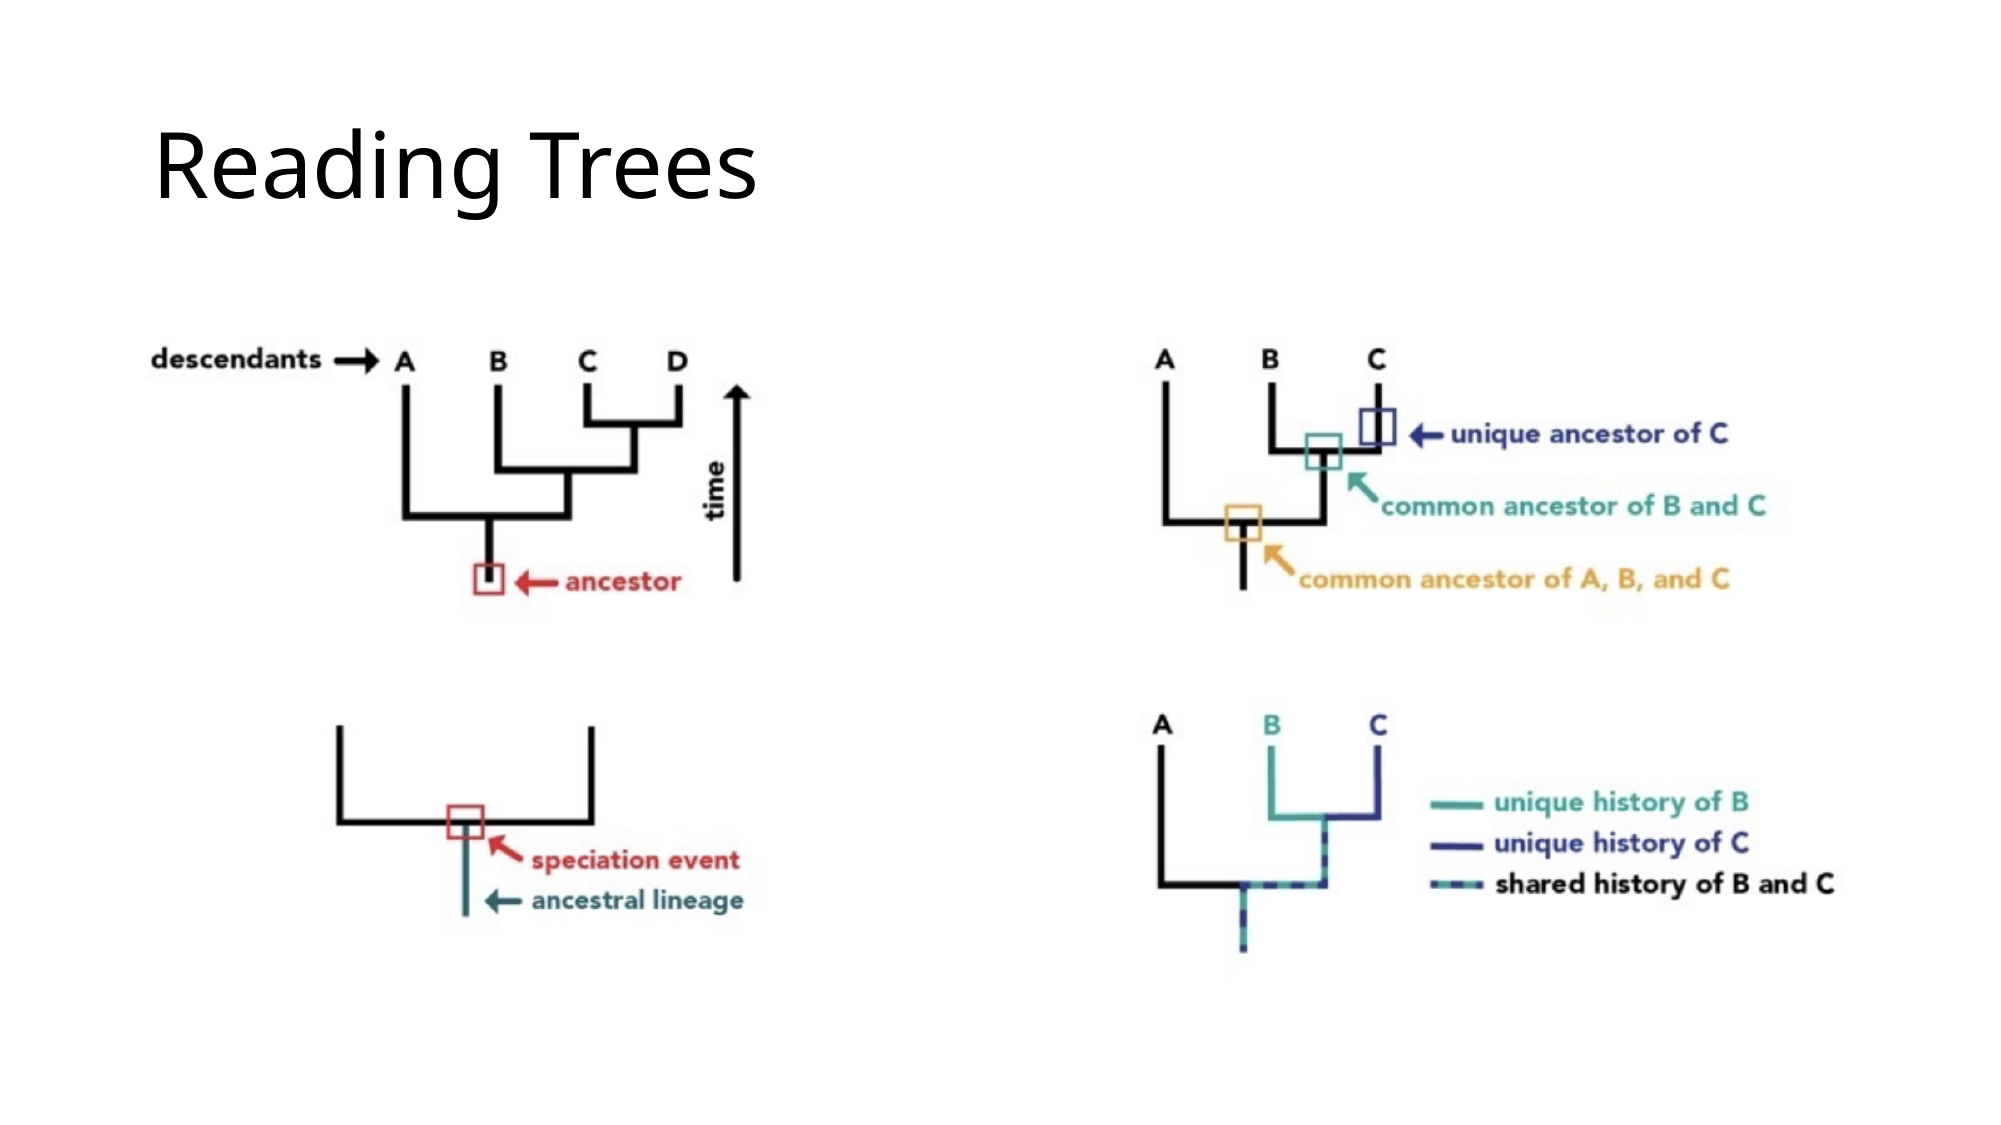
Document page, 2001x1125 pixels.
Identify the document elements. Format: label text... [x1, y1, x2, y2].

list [136, 313, 1863, 1000]
title Reading Trees [137, 59, 1863, 278]
